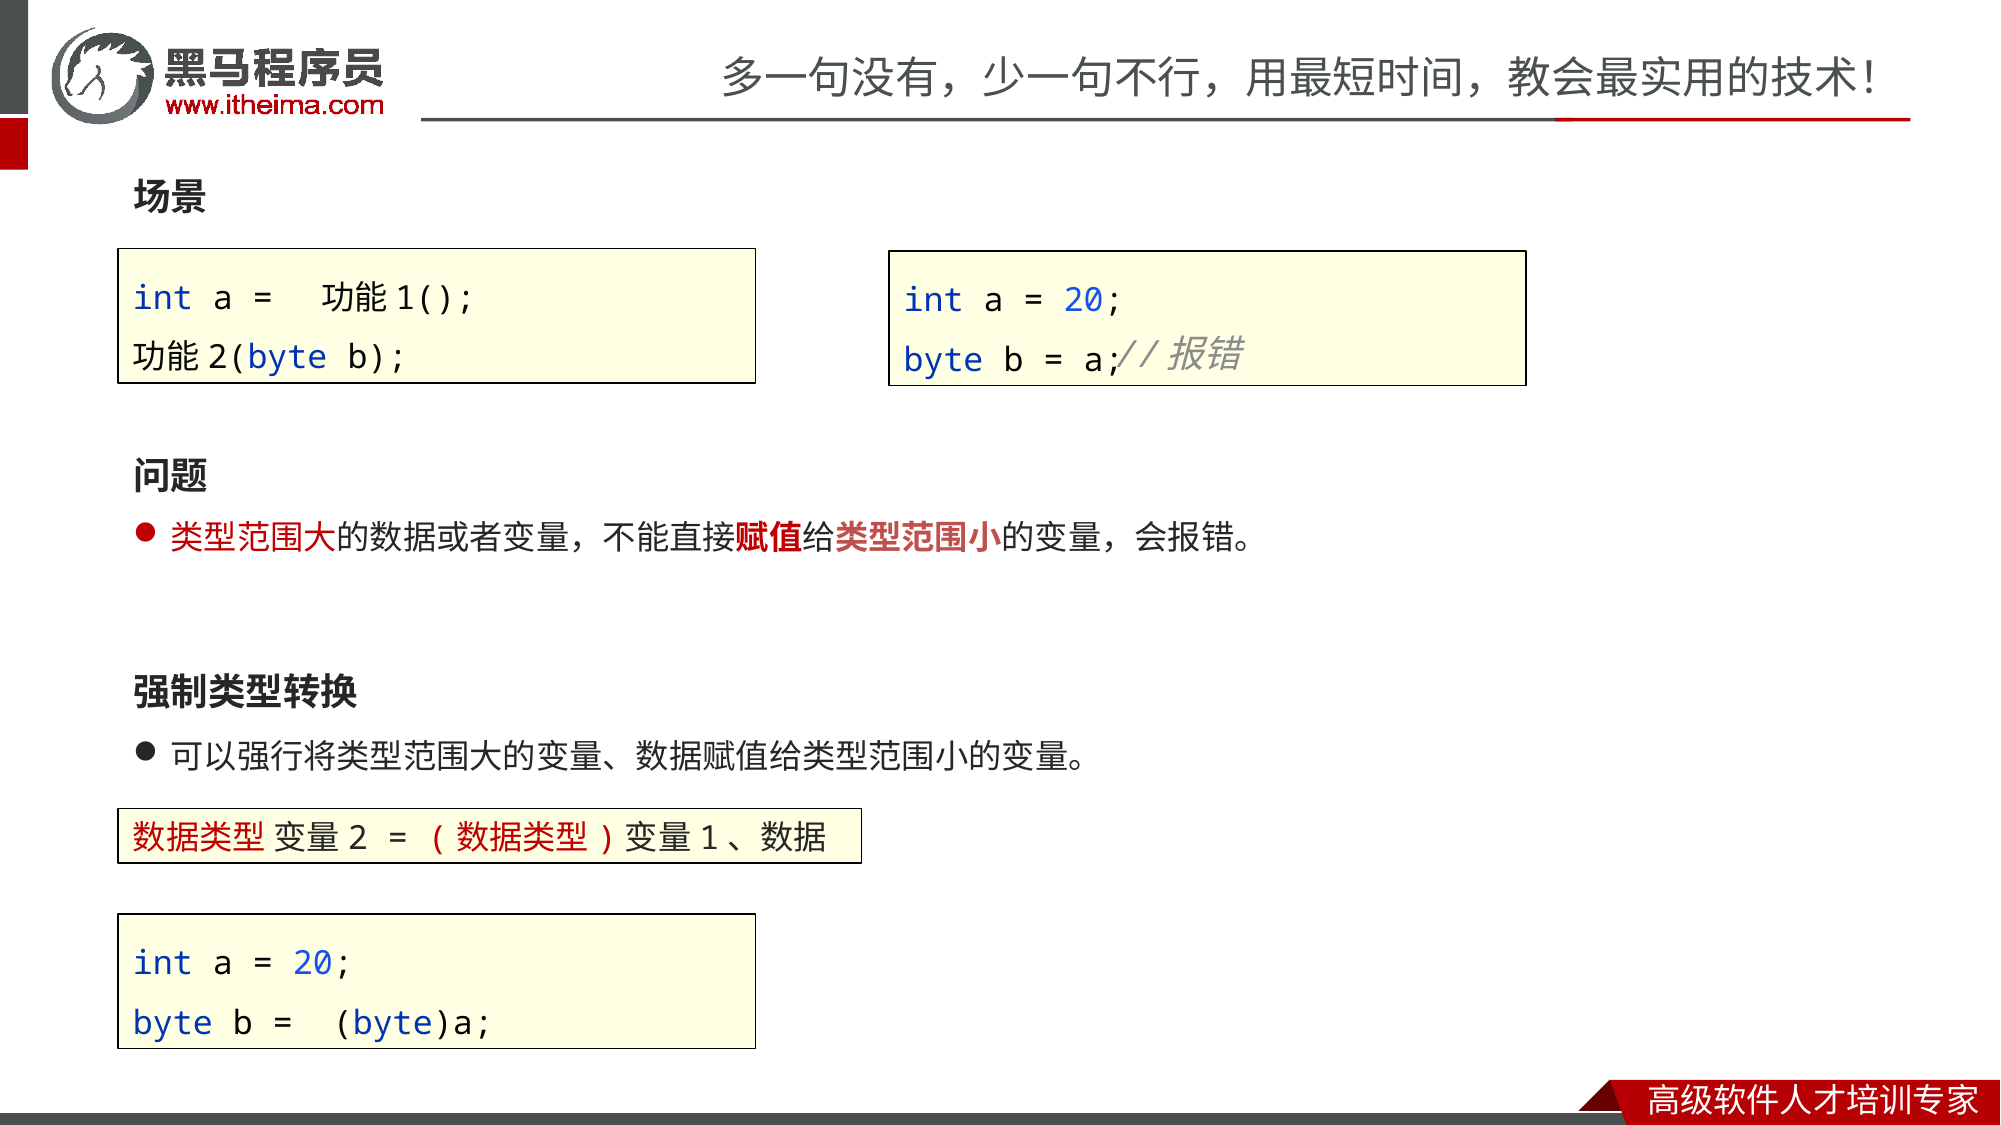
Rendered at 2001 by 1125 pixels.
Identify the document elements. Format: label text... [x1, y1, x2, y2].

text_box 问题 [118, 432, 415, 517]
text_box int a = 20; byte b = (byte)a; [118, 914, 756, 1049]
text_box 数据类型 变量2 = (数据类型)变量1、数据 [118, 808, 862, 864]
text_box 强制类型转换 [118, 647, 527, 727]
text_box int a = 20; byte b = a; [888, 250, 1526, 386]
list 场景 [118, 153, 415, 239]
text_box 可以强行将类型范围大的变量、数据赋值给类型范围小的变量。 [118, 727, 1556, 783]
picture [50, 26, 384, 125]
text_box 类型范围大的数据或者变量，不能直接赋值给类型范围小的变量，会报错。 [118, 509, 1556, 564]
text_box //报错 [1097, 322, 1290, 383]
text_box int a = 功能1(); 功能2(byte b); [118, 248, 756, 383]
